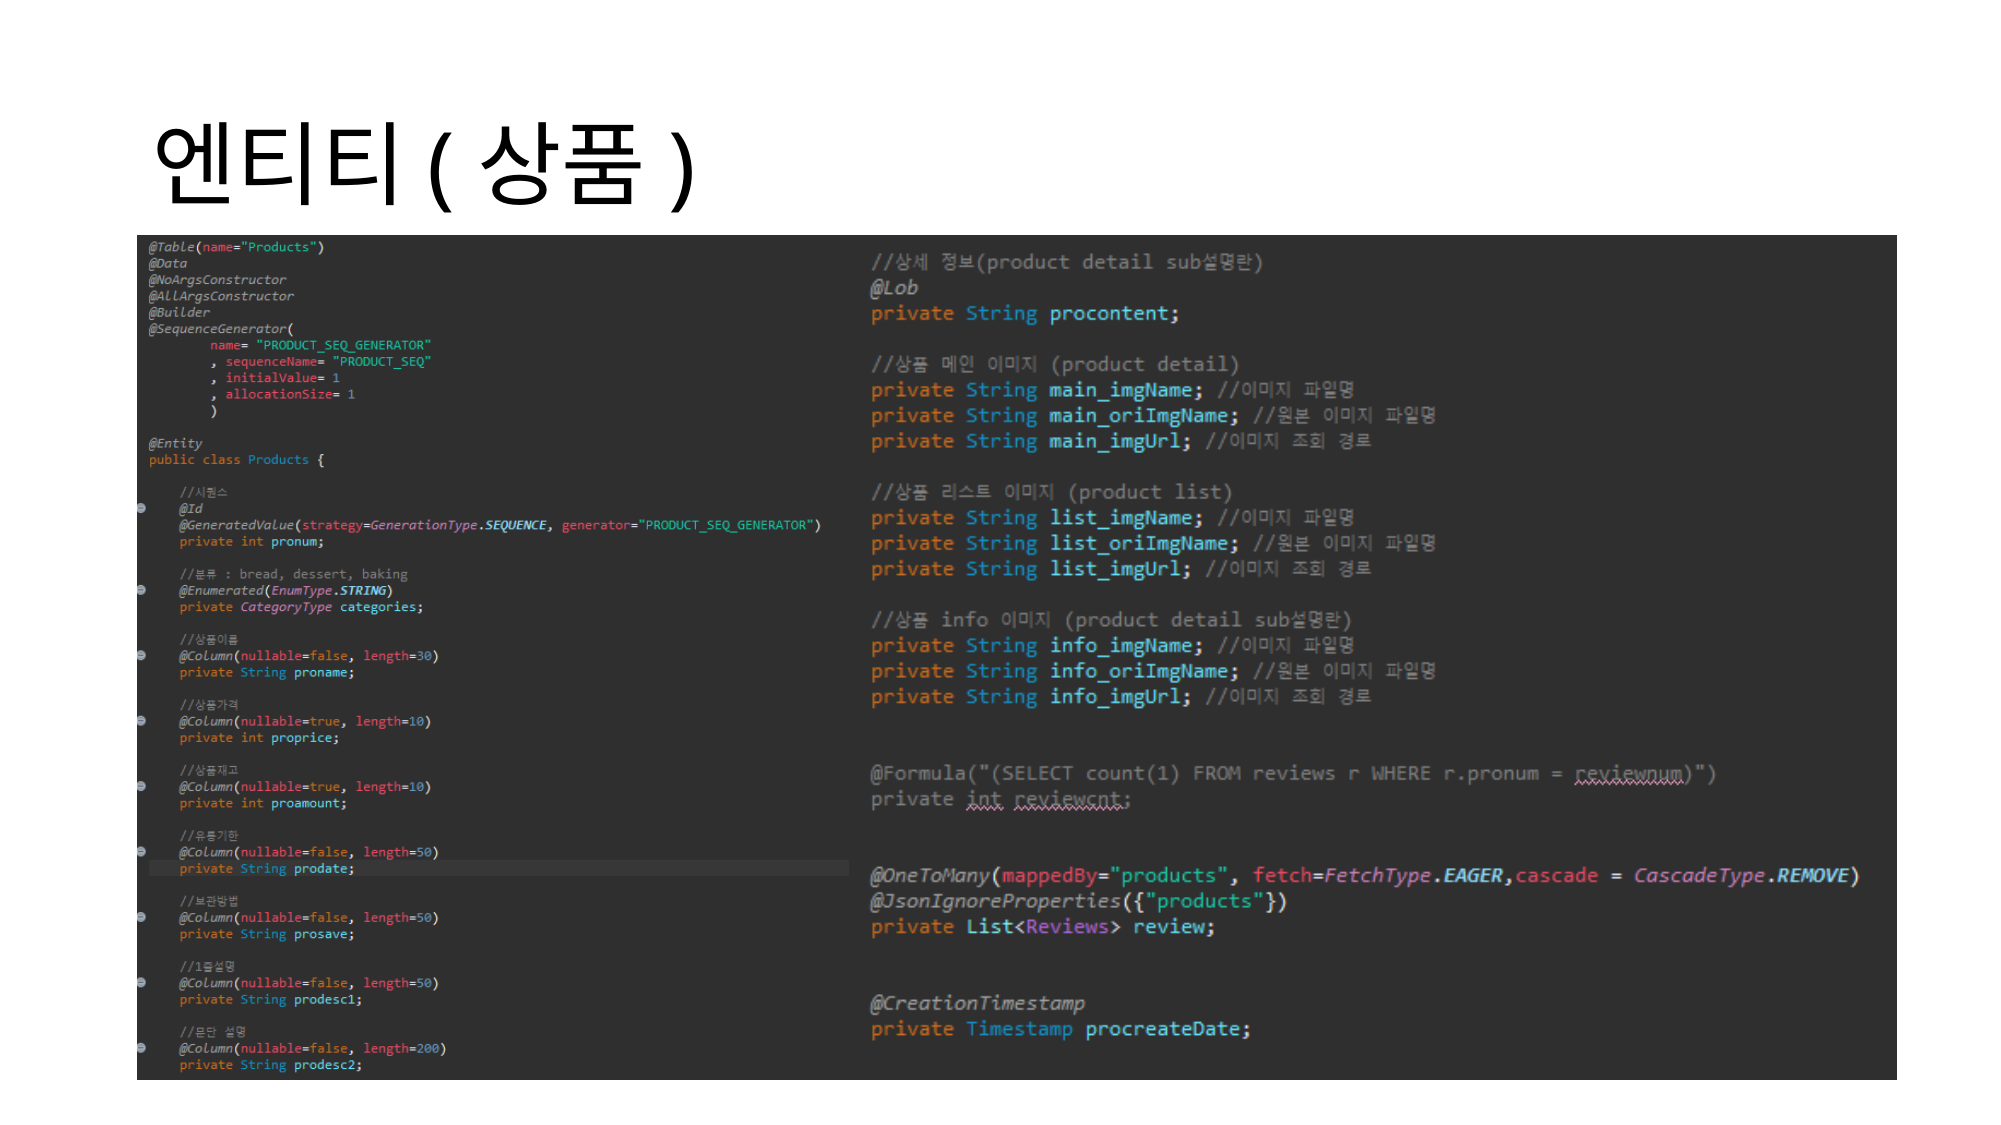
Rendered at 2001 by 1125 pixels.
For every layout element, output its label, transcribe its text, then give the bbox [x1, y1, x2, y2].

title 엔티티(상품) [137, 59, 1863, 235]
picture [137, 235, 1897, 1080]
